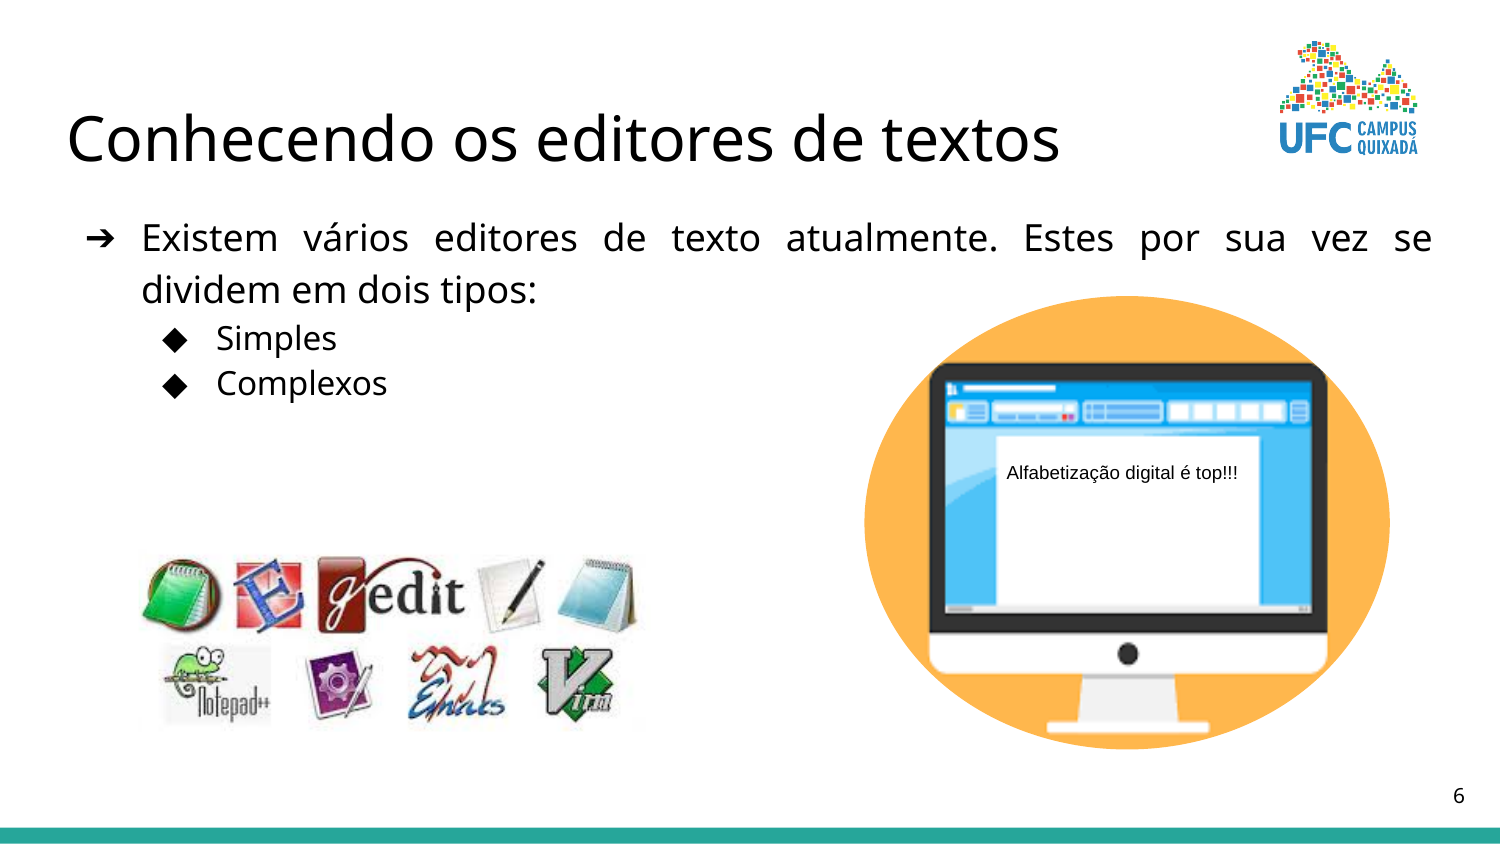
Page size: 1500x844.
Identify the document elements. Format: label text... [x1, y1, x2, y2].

picture [864, 295, 1391, 750]
picture [138, 549, 651, 732]
picture [1236, 19, 1456, 175]
slide_number ‹#› [1389, 764, 1480, 830]
title Conhecendo os editores de textos [51, 72, 1449, 174]
list Existem vários editores de texto atualmente. Estes por sua vez se dividem em dois tipos: Simples Complexos [51, 192, 1449, 750]
